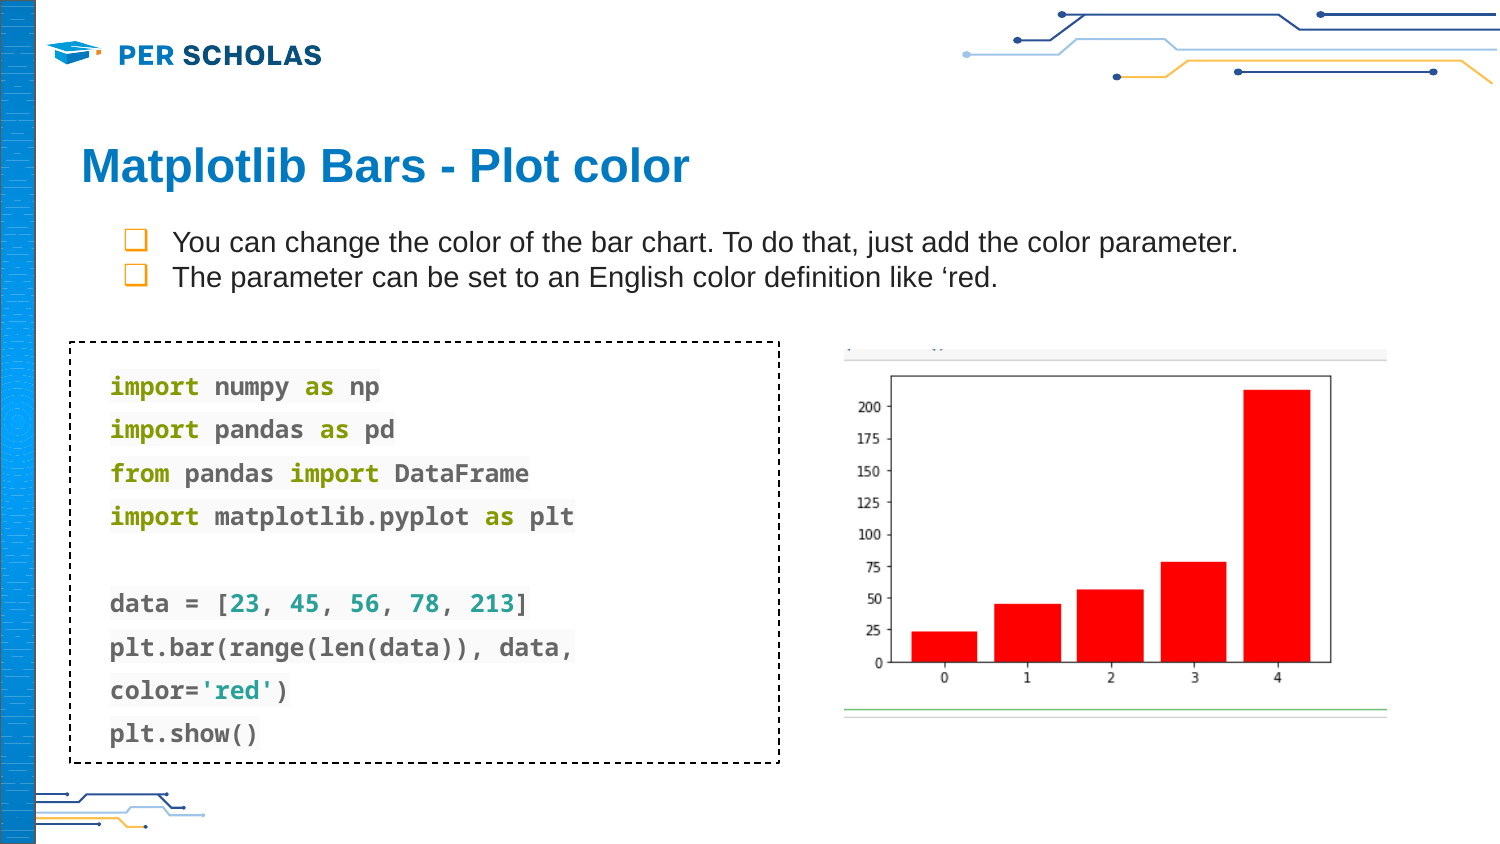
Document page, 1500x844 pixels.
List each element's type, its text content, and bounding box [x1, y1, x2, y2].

picture [843, 349, 1388, 719]
list You can change the color of the bar chart. To do that, just add the color parameter. The parameter can be set to an English color definition like ‘red. [85, 211, 1429, 359]
title Matplotlib Bars - Plot color [69, 119, 1402, 207]
text_box import numpy as np import pandas as pd from pandas import DataFrame import matplotlib.pyplot as plt data = [23, 45, 56, 78, 213] plt.bar(range(len(data)), data, color='red') plt.show() [69, 342, 780, 763]
picture [36, 17, 339, 83]
